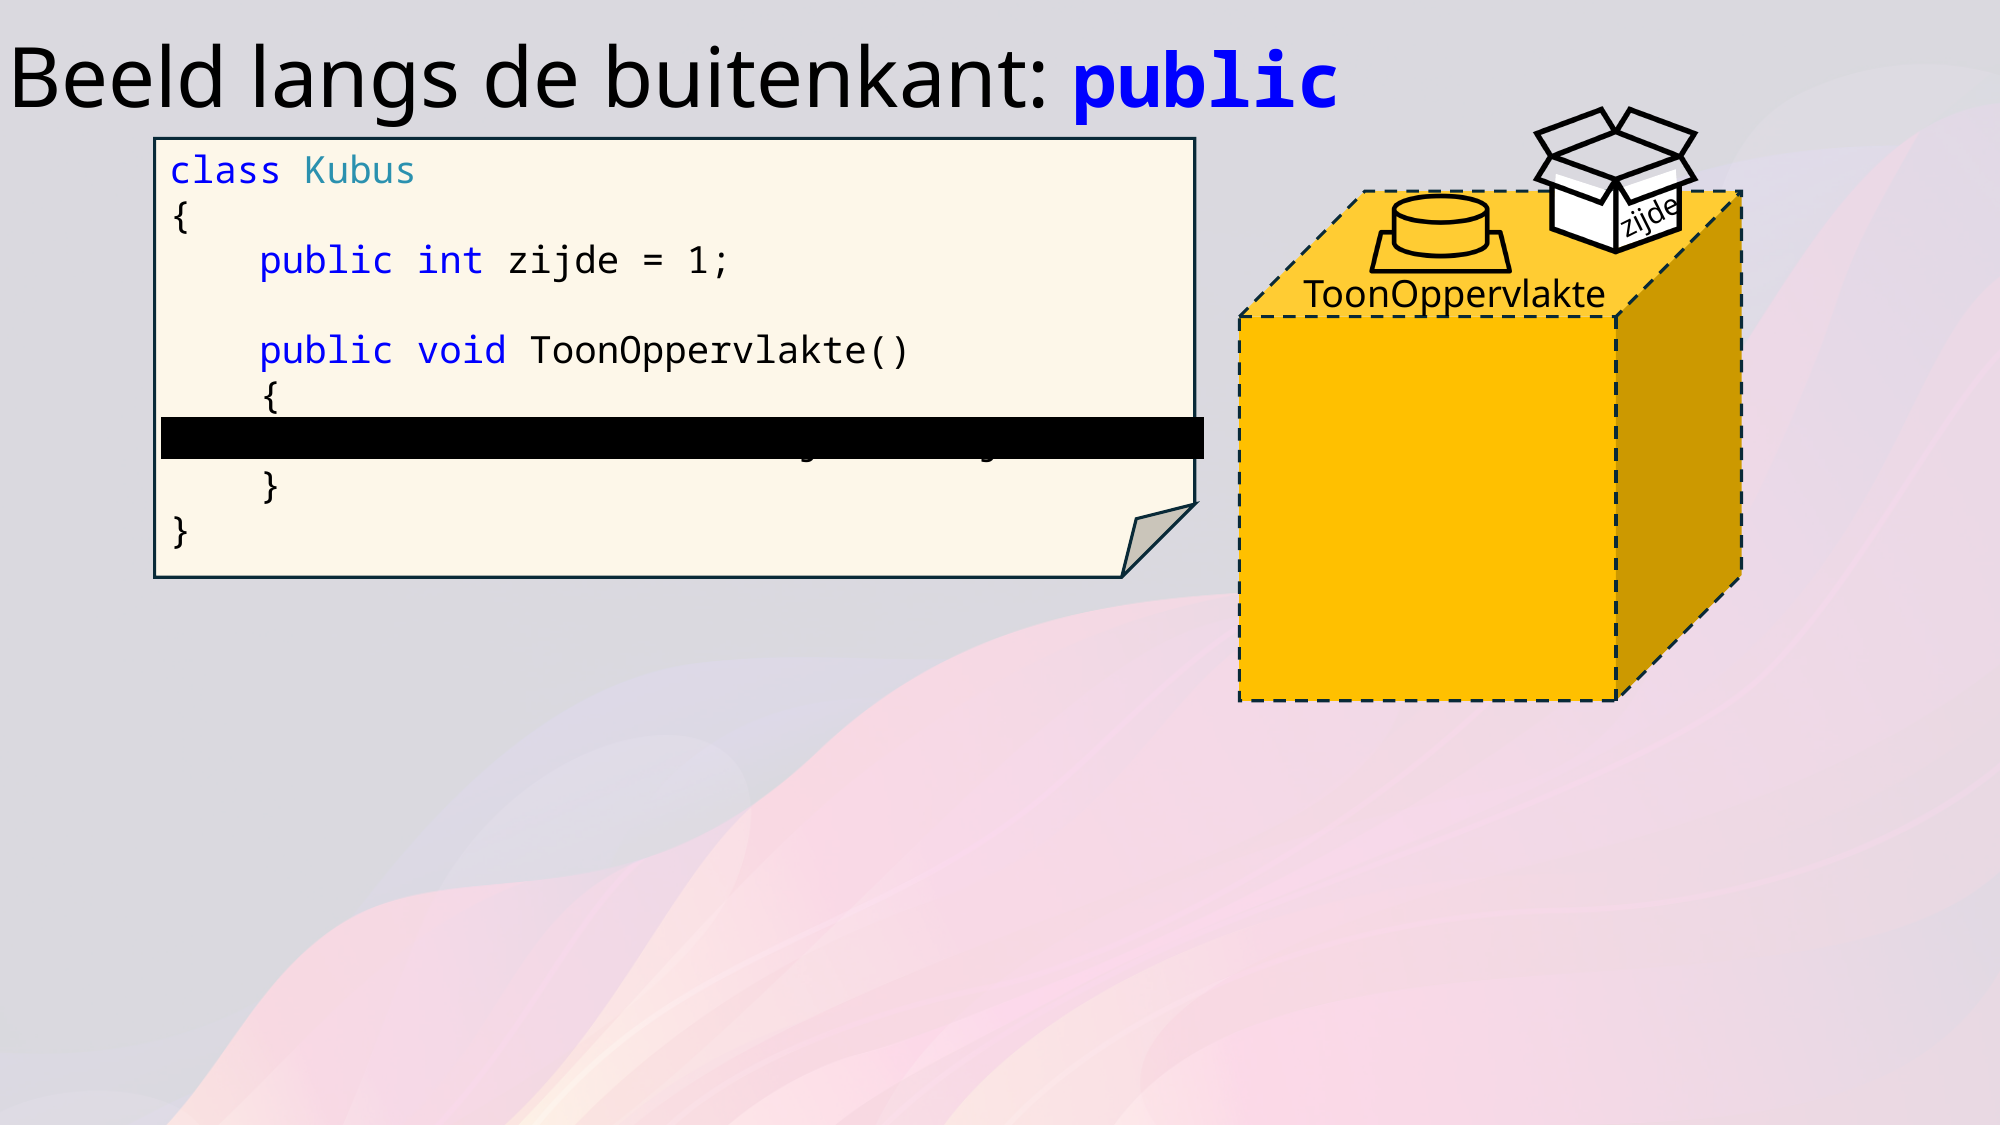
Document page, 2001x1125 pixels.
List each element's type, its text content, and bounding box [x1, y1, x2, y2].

text_box [1739, 403, 1744, 417]
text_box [1513, 93, 1718, 260]
text_box [1739, 228, 1744, 241]
text_box [1697, 607, 1709, 619]
text_box [1269, 275, 1281, 287]
text_box [1739, 206, 1744, 220]
text_box [1300, 244, 1312, 256]
text_box Beeld langs de buitenkant: public [0, 17, 1358, 132]
text_box [1237, 306, 1618, 703]
text_box [1739, 250, 1744, 262]
text_box [1739, 513, 1744, 526]
text_box [1739, 535, 1744, 548]
text_box [1295, 193, 1362, 262]
text_box [1720, 202, 1732, 213]
text_box [1331, 213, 1343, 225]
text_box [153, 136, 1197, 579]
text_box [1739, 447, 1744, 461]
text_box [1728, 576, 1740, 588]
text_box [1651, 654, 1663, 666]
text_box [1635, 669, 1648, 681]
text_box [1739, 557, 1744, 570]
text_box [1739, 425, 1744, 439]
text_box [161, 417, 1204, 459]
text_box [1315, 229, 1327, 241]
text_box [1739, 381, 1744, 395]
picture [1362, 160, 1520, 288]
text_box [1346, 198, 1358, 210]
text_box [1739, 337, 1744, 351]
text_box [1620, 685, 1632, 697]
text_box zijde [1718, 11, 2000, 208]
text_box [1666, 638, 1678, 650]
text_box [1739, 491, 1744, 504]
text_box [1253, 291, 1265, 303]
text_box [1739, 359, 1744, 373]
text_box [1682, 623, 1694, 635]
text_box [1713, 592, 1725, 604]
text_box [1245, 270, 1288, 317]
text_box [1739, 469, 1744, 482]
text_box ToonOppervlakte [1288, 262, 1791, 322]
text_box class Kubus { public int zijde = 1; public void ToonOppervlakte() { Console.WriteLine(zijde * zijde * 6); } } [154, 138, 1227, 559]
